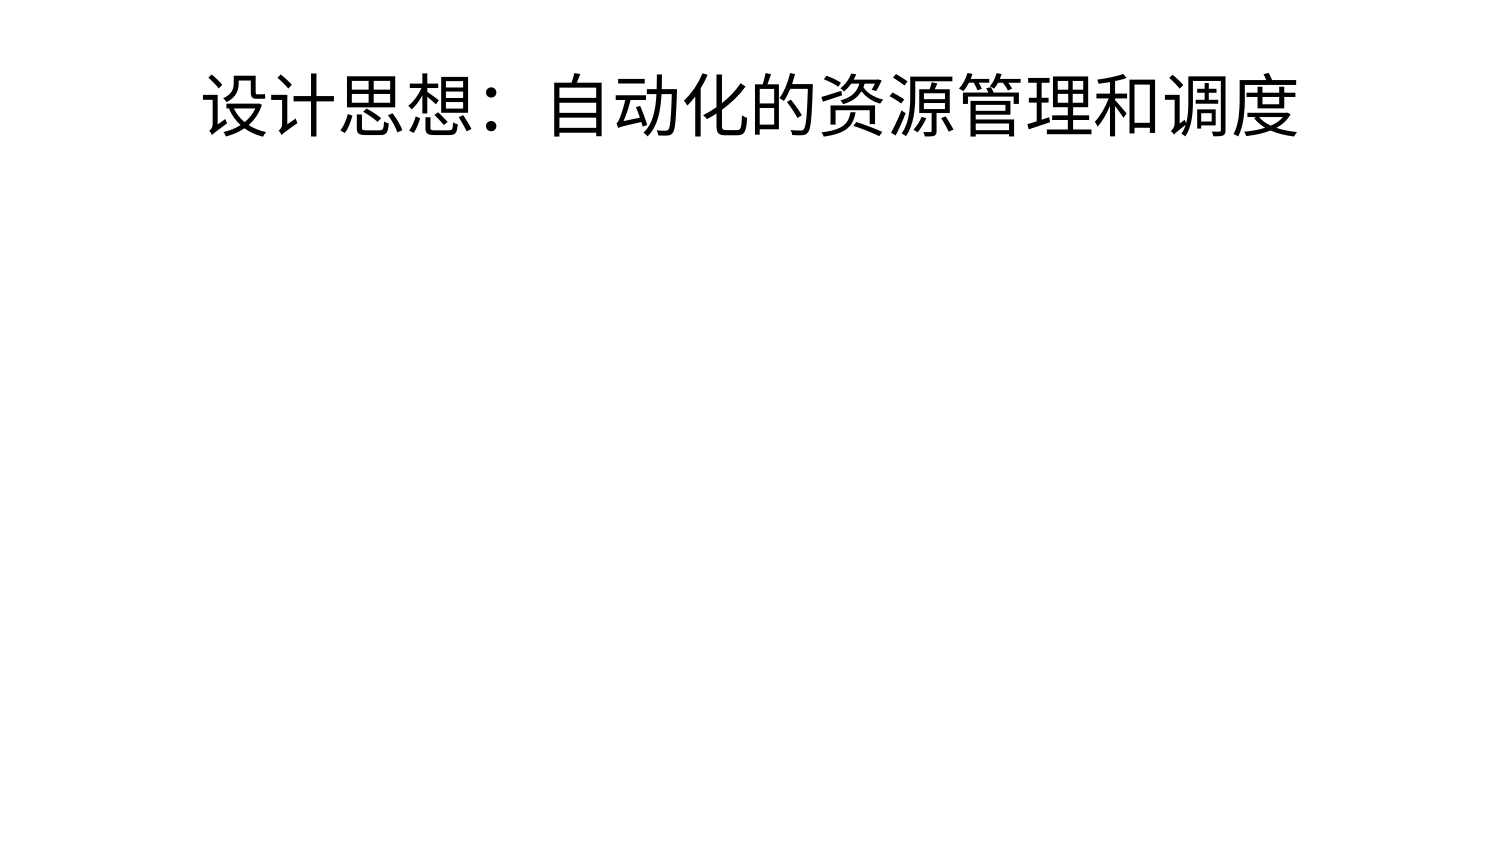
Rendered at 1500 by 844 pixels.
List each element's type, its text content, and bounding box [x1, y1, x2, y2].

title 设计思想：自动化的资源管理和调度 [75, 33, 1425, 175]
